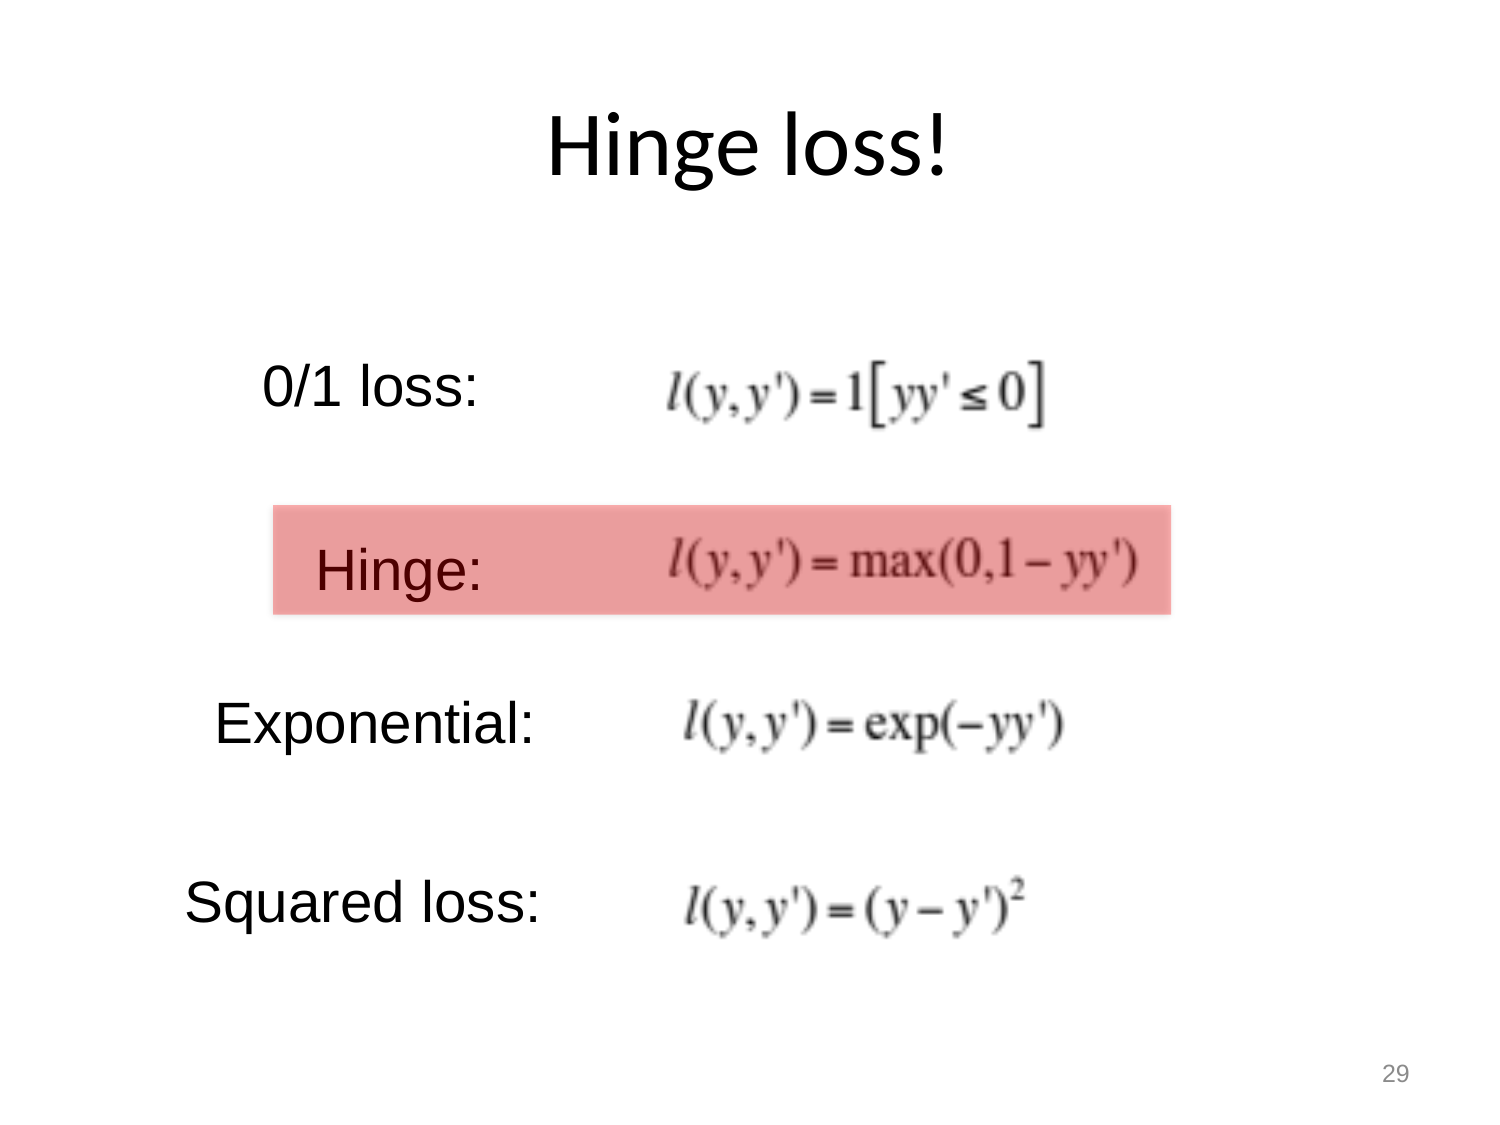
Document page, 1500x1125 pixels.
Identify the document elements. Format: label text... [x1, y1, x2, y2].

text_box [678, 690, 1066, 759]
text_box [678, 866, 1032, 943]
text_box Squared loss: [169, 857, 557, 942]
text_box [661, 355, 1049, 437]
text_box 0/1 loss: [247, 341, 495, 426]
text_box [271, 503, 1173, 617]
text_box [663, 528, 1140, 597]
slide_number 29 [1074, 1042, 1425, 1103]
title Hinge loss! [75, 45, 1425, 233]
text_box Exponential: [199, 677, 551, 763]
